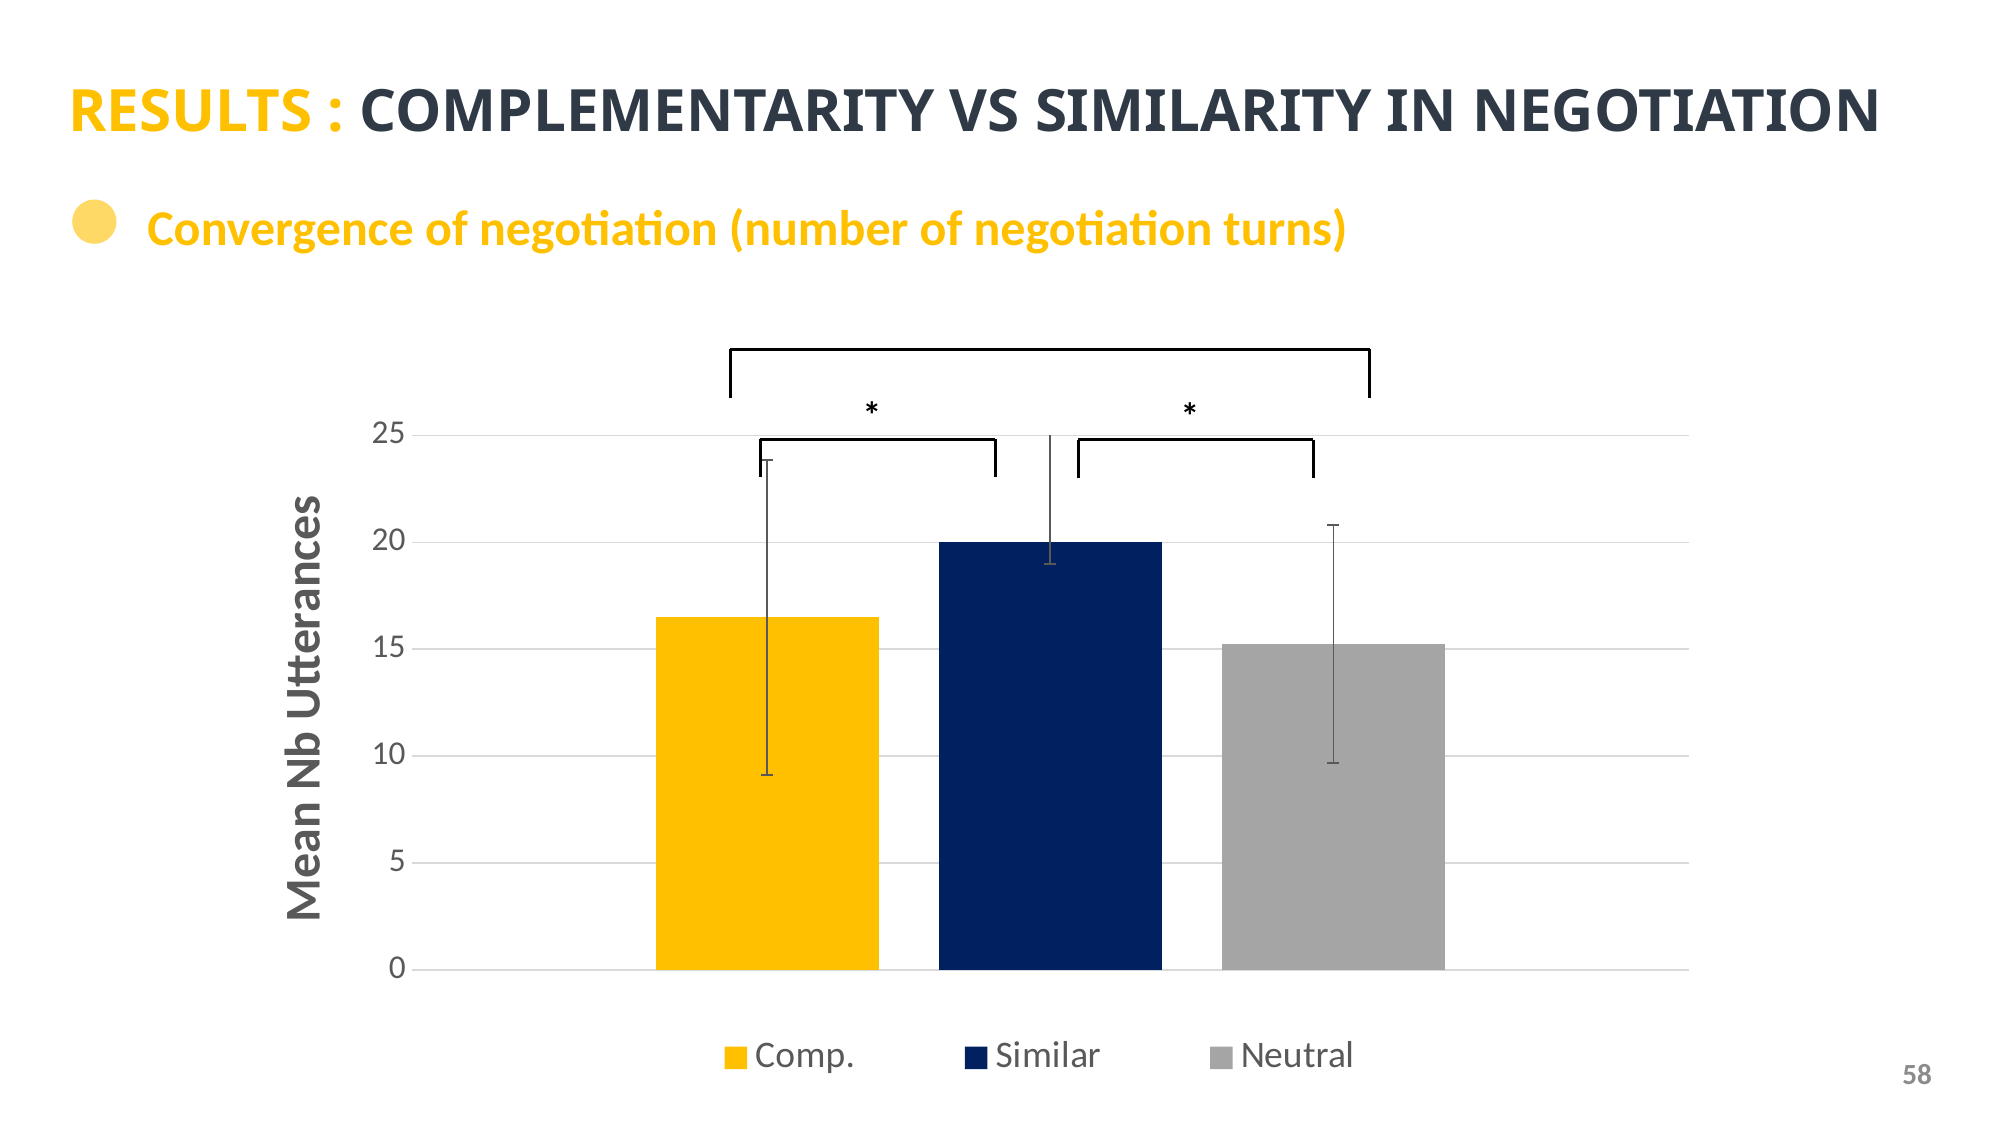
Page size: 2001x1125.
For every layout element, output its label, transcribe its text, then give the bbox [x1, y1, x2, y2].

text_box Convergence of negotiation (number of negotiation turns) [132, 187, 1363, 263]
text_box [760, 399, 996, 478]
chart [221, 243, 1736, 1106]
title RESULTS : COMPLEMENTARITY VS SIMILARITY IN NEGOTIATION [53, 24, 2000, 200]
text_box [1078, 384, 1314, 478]
slide_number 58 [1736, 1042, 1947, 1103]
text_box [730, 278, 1370, 399]
text_box [71, 199, 117, 245]
